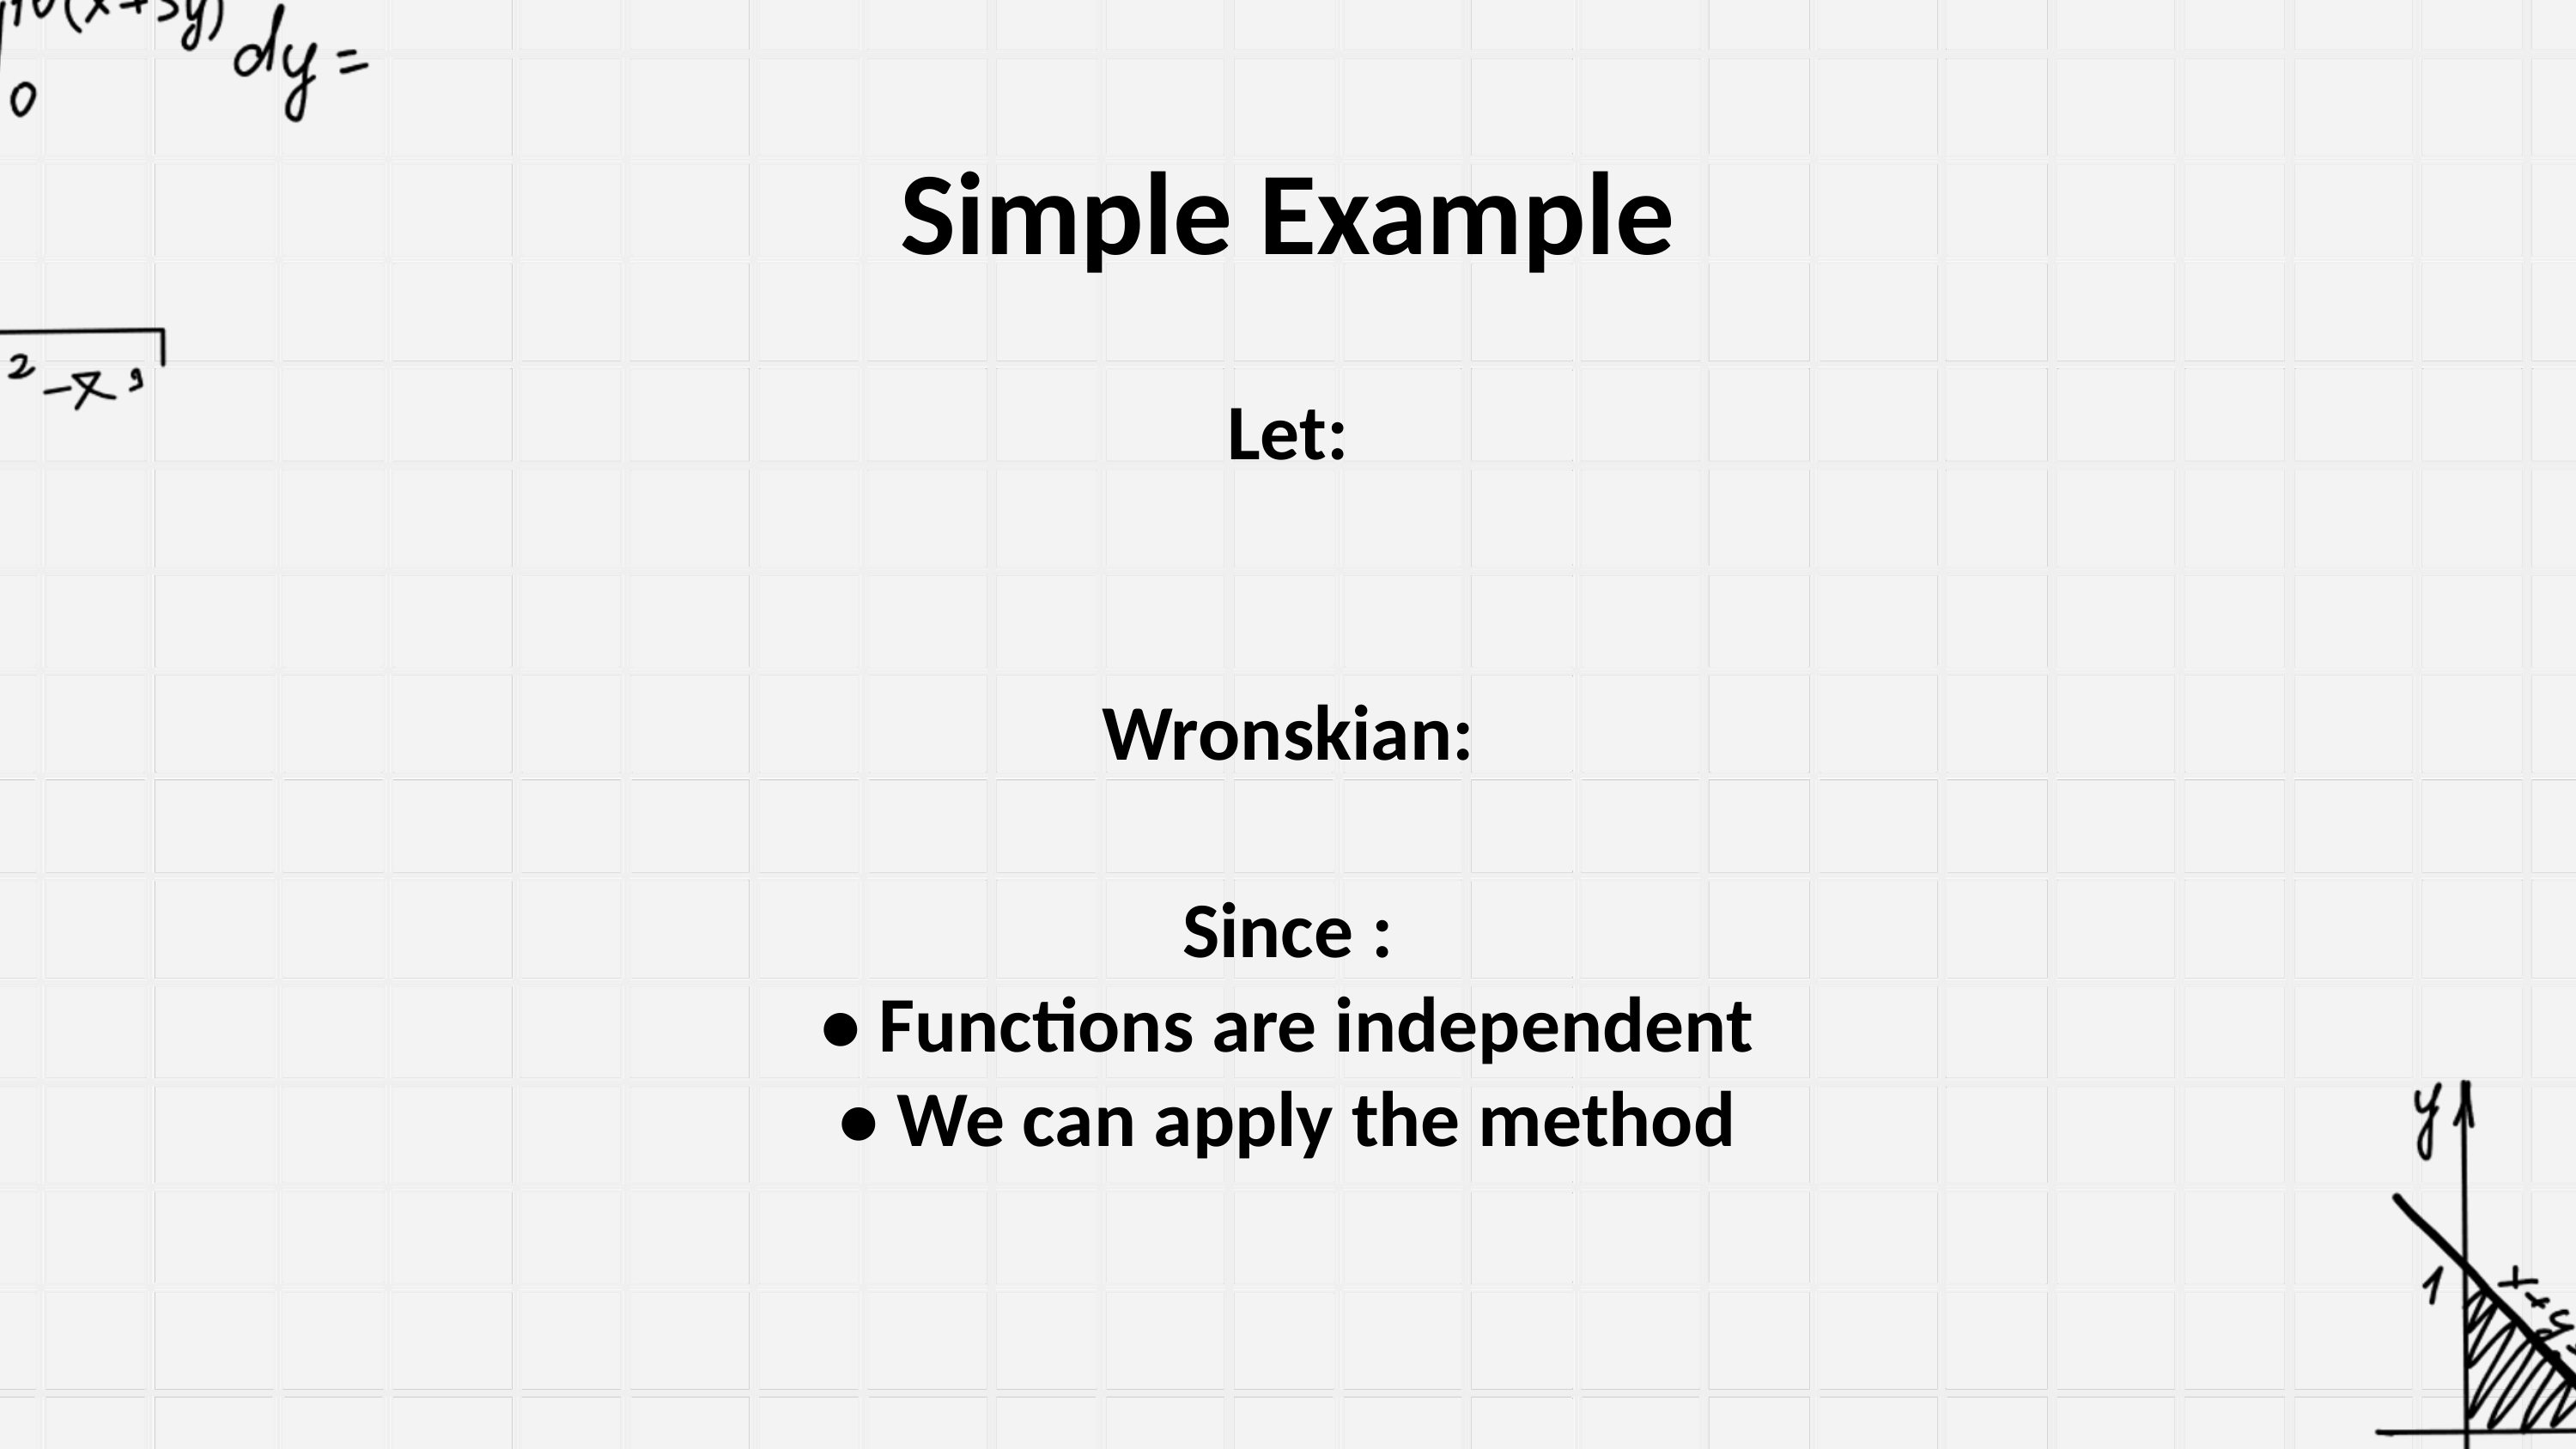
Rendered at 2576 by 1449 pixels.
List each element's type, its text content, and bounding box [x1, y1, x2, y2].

text_box Simple Example [216, 136, 2360, 279]
text_box [0, 0, 2576, 1449]
